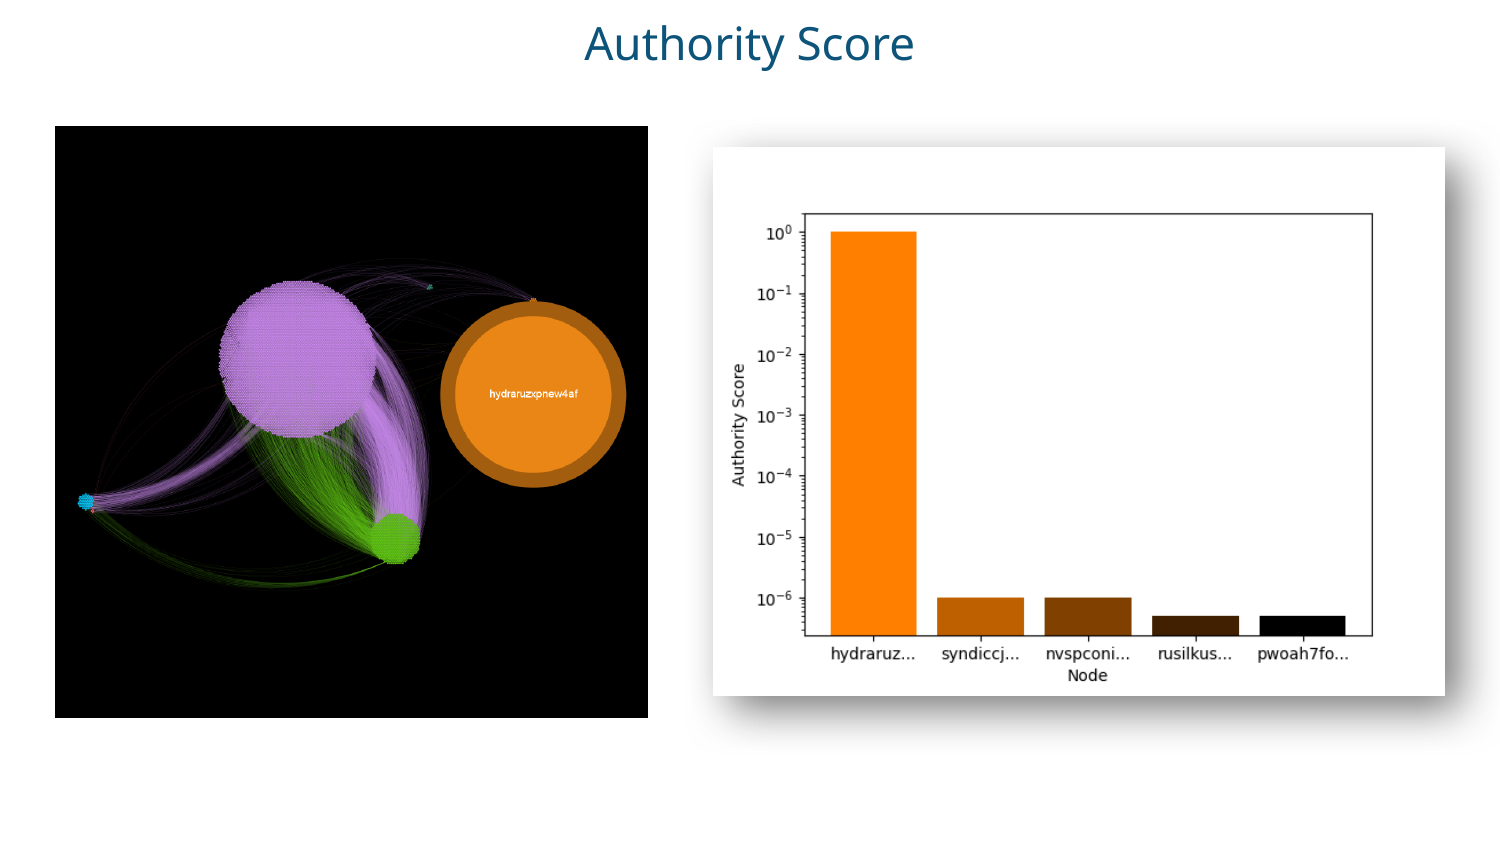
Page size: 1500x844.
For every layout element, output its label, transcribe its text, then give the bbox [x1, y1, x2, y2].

picture [55, 125, 648, 718]
title Authority Score [0, 0, 1500, 94]
picture [713, 147, 1445, 696]
